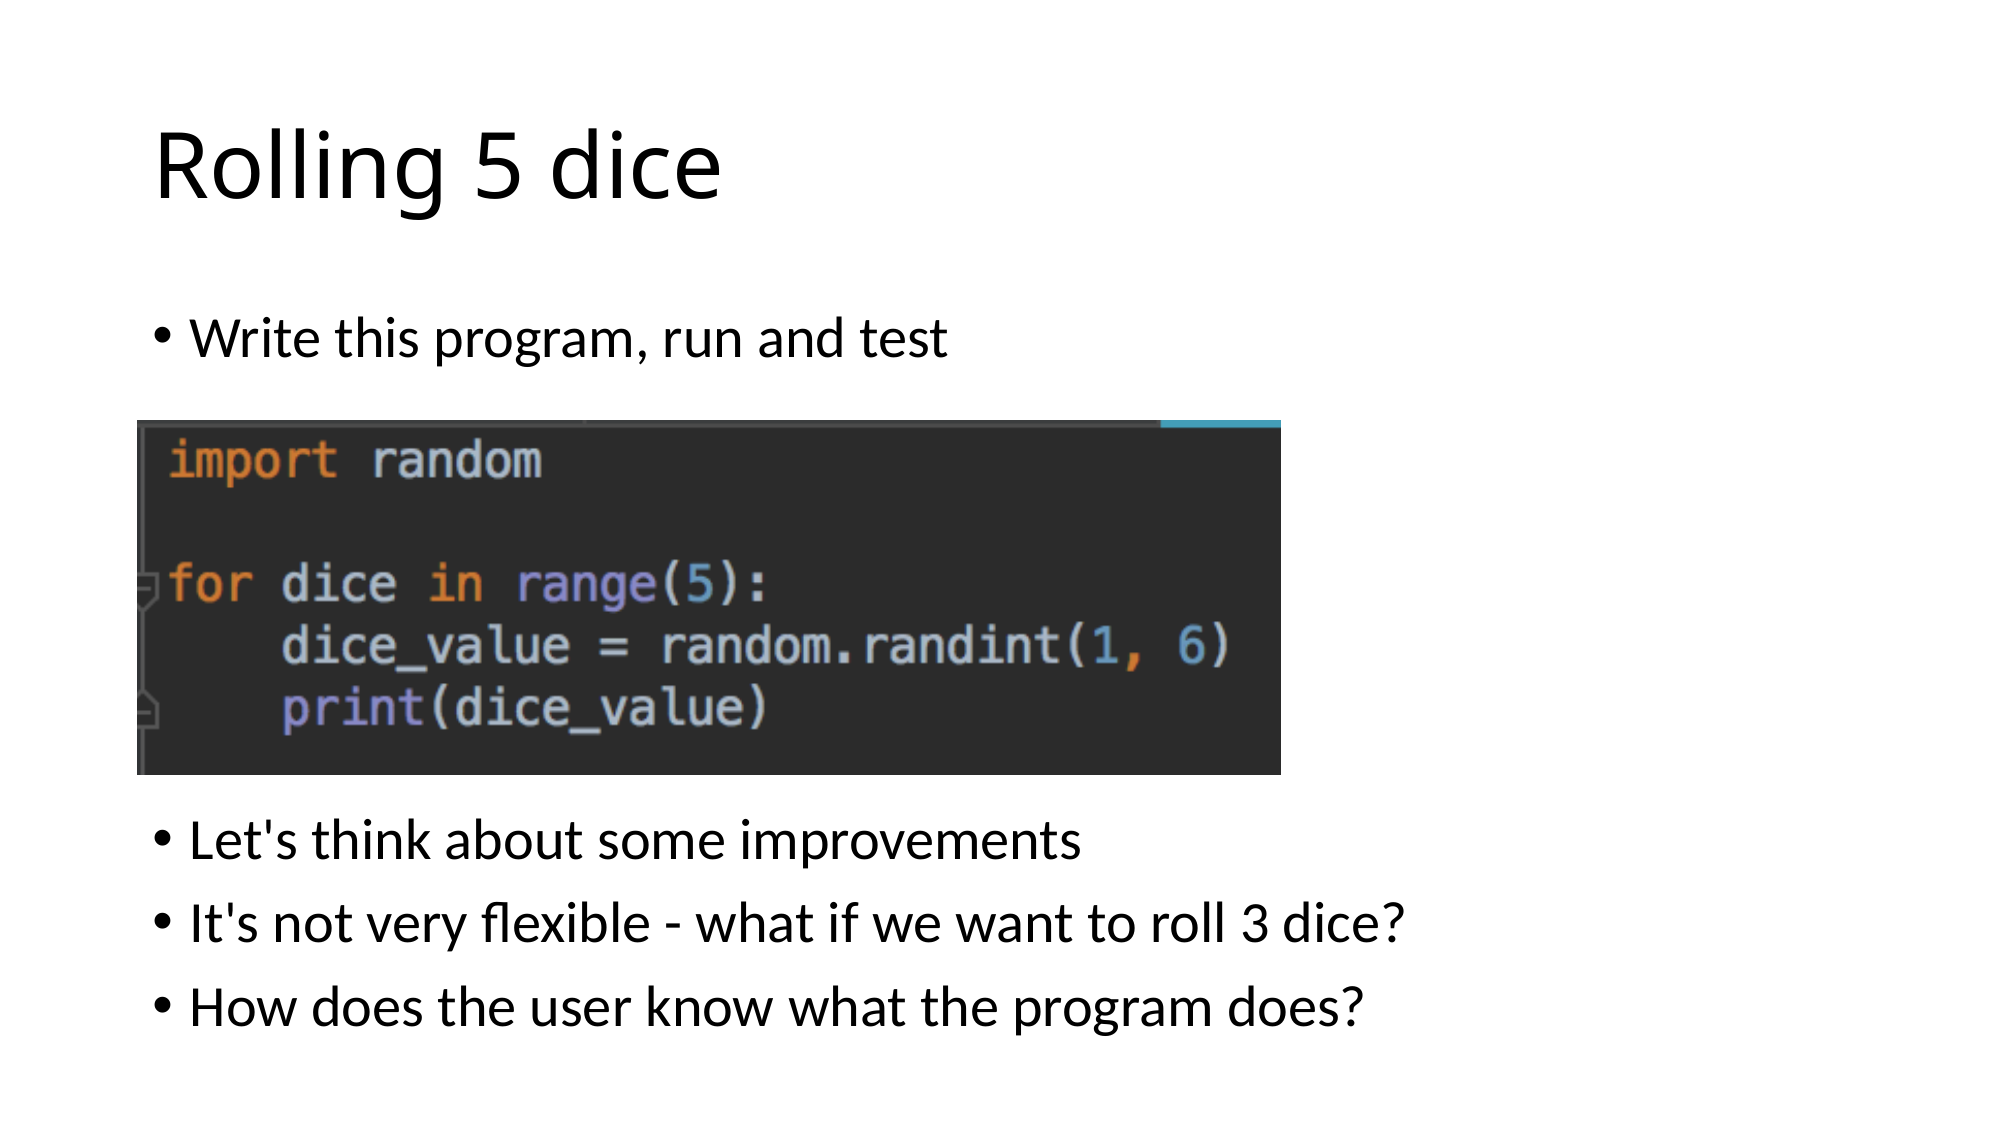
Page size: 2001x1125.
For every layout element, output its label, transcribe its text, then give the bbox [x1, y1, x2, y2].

title Rolling 5 dice [137, 59, 1863, 278]
list Write this program, run and test Let's think about some improvements It's not very flexible - what if we want to roll 3 dice? How does the user know what the program does? [137, 299, 1863, 1064]
picture [137, 420, 1281, 775]
